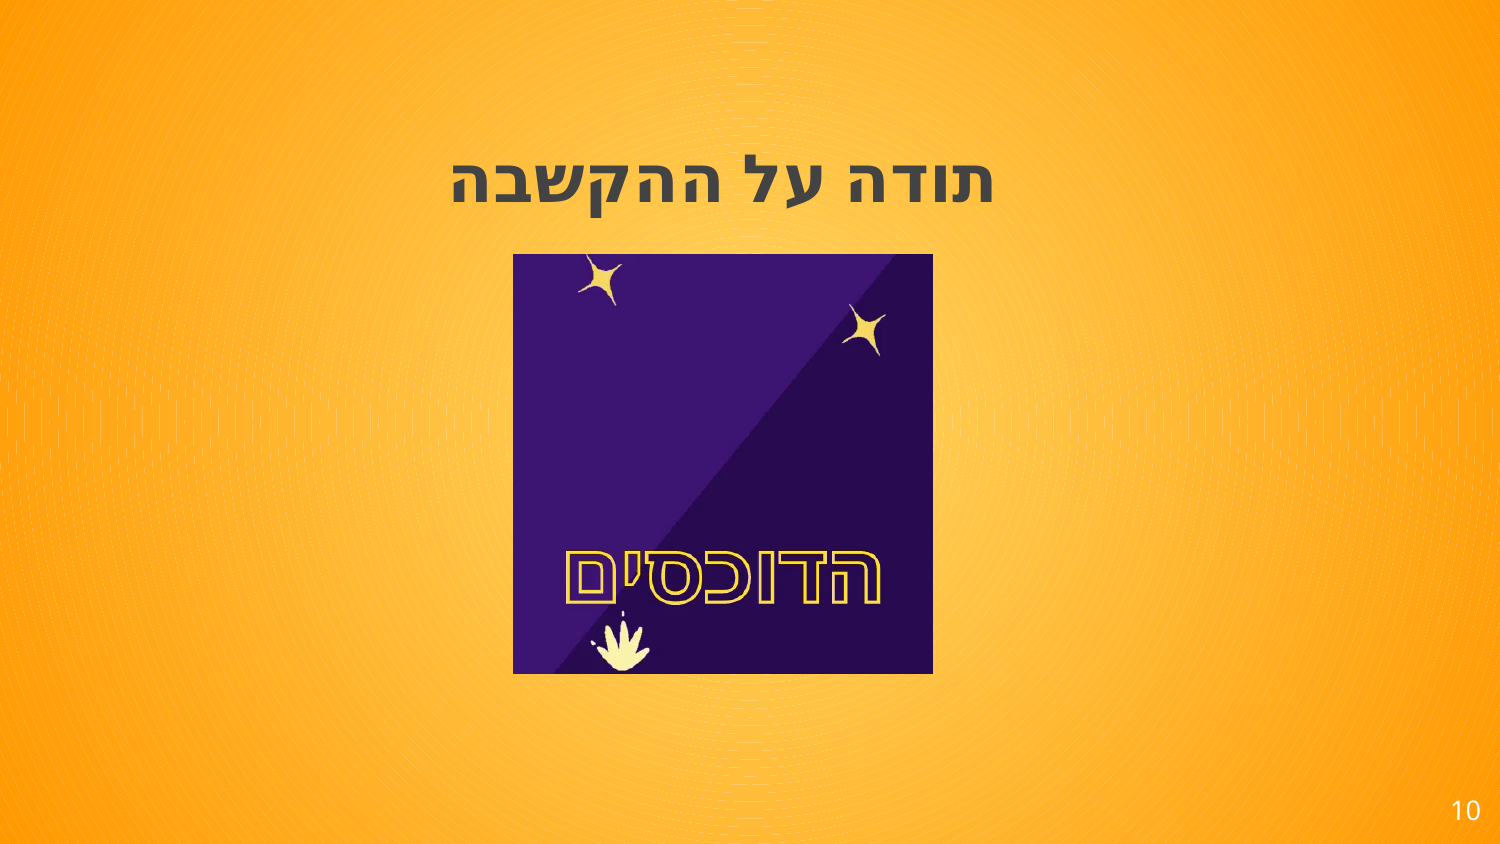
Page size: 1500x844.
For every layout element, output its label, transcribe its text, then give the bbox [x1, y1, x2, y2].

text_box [512, 253, 934, 676]
text_box [154, 218, 1292, 263]
slide_number 10 [1391, 779, 1482, 844]
text_box תודה על ההקשבה [154, 135, 1292, 180]
